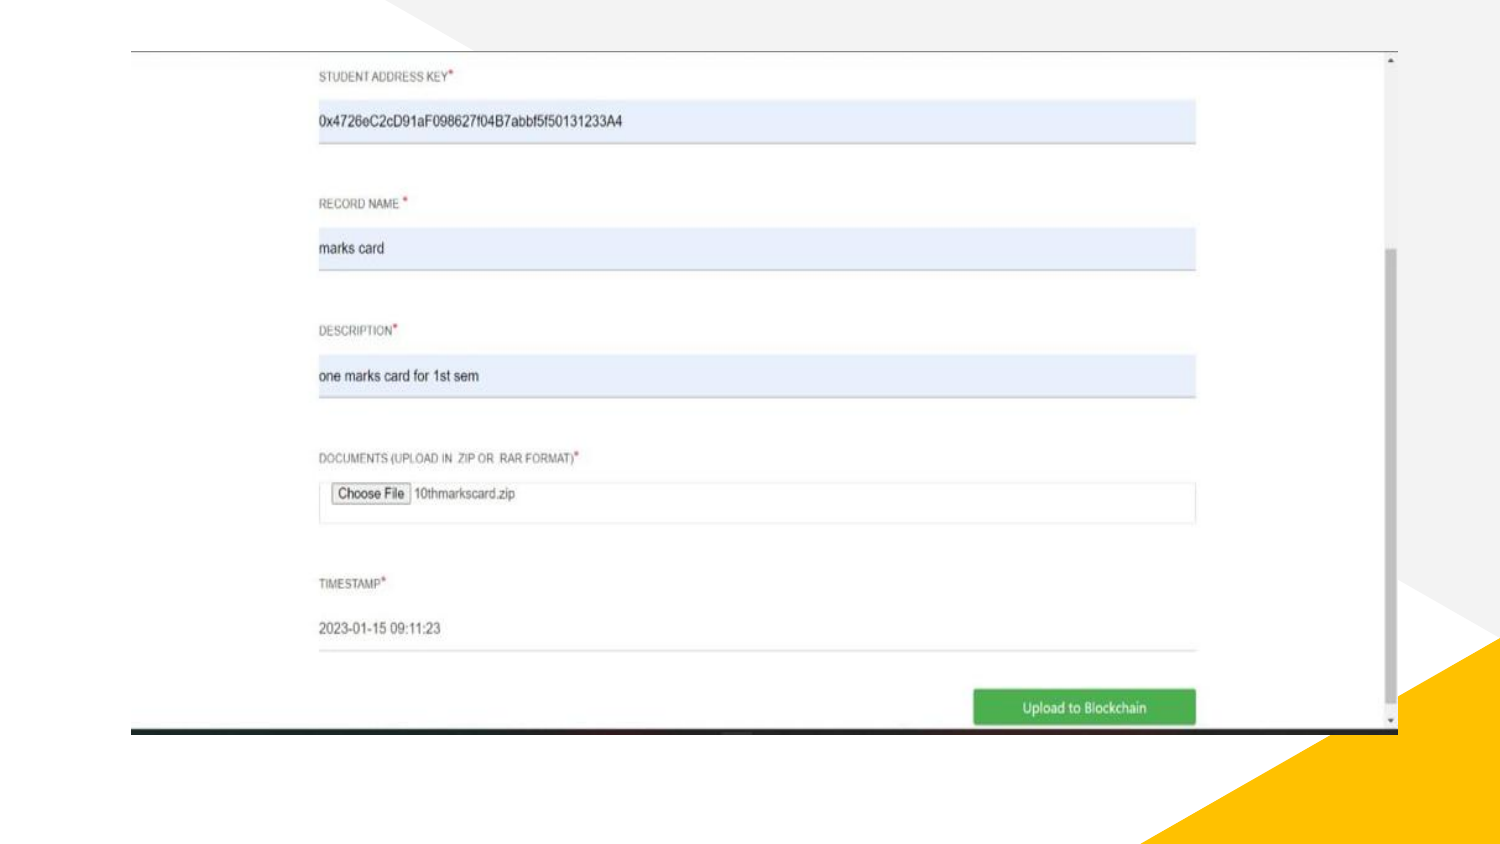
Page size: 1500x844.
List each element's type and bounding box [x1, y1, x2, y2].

picture [131, 51, 1398, 735]
